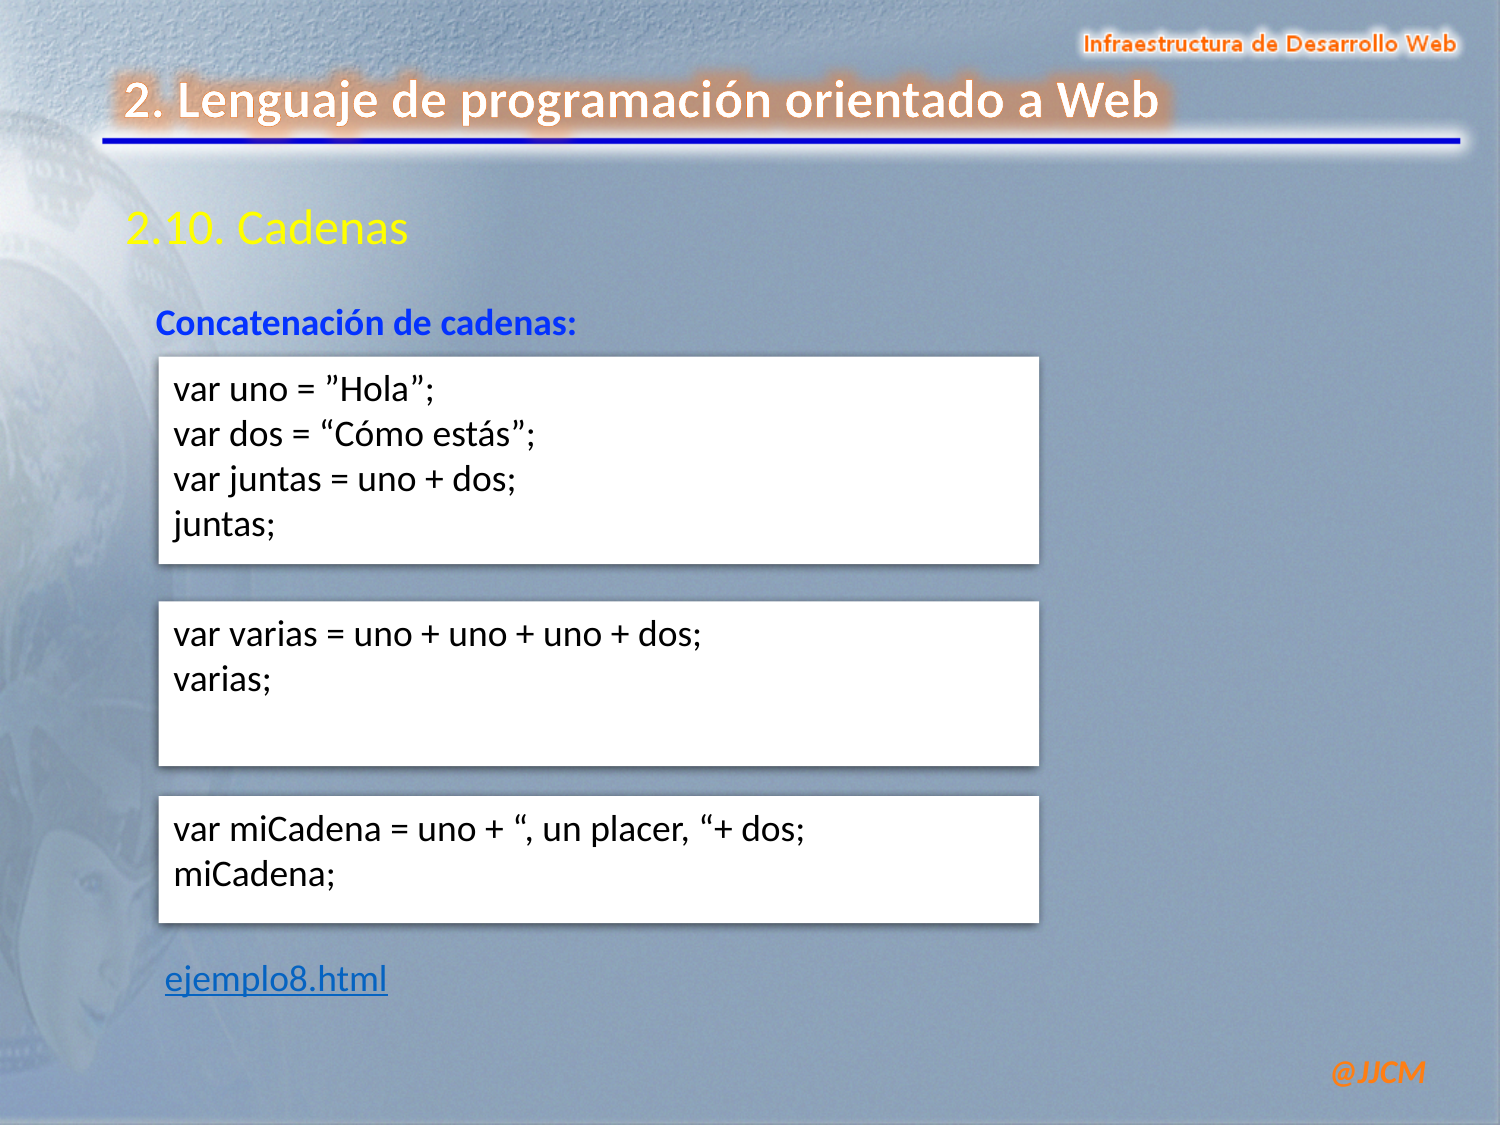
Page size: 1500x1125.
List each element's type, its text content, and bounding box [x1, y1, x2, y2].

text_box var uno = ”Hola”; var dos = “Cómo estás”; var juntas = uno + dos; juntas; [158, 356, 1040, 565]
text_box var miCadena = uno + “, un placer, “+ dos; miCadena; [158, 796, 1040, 924]
text_box ejemplo8.html [149, 946, 1049, 1006]
text_box var varias = uno + uno + uno + dos; varias; [158, 601, 1040, 767]
text_box 2.10. Cadenas [110, 186, 425, 262]
picture [0, 0, 1500, 1125]
text_box Concatenación de cadenas: [141, 290, 1040, 351]
